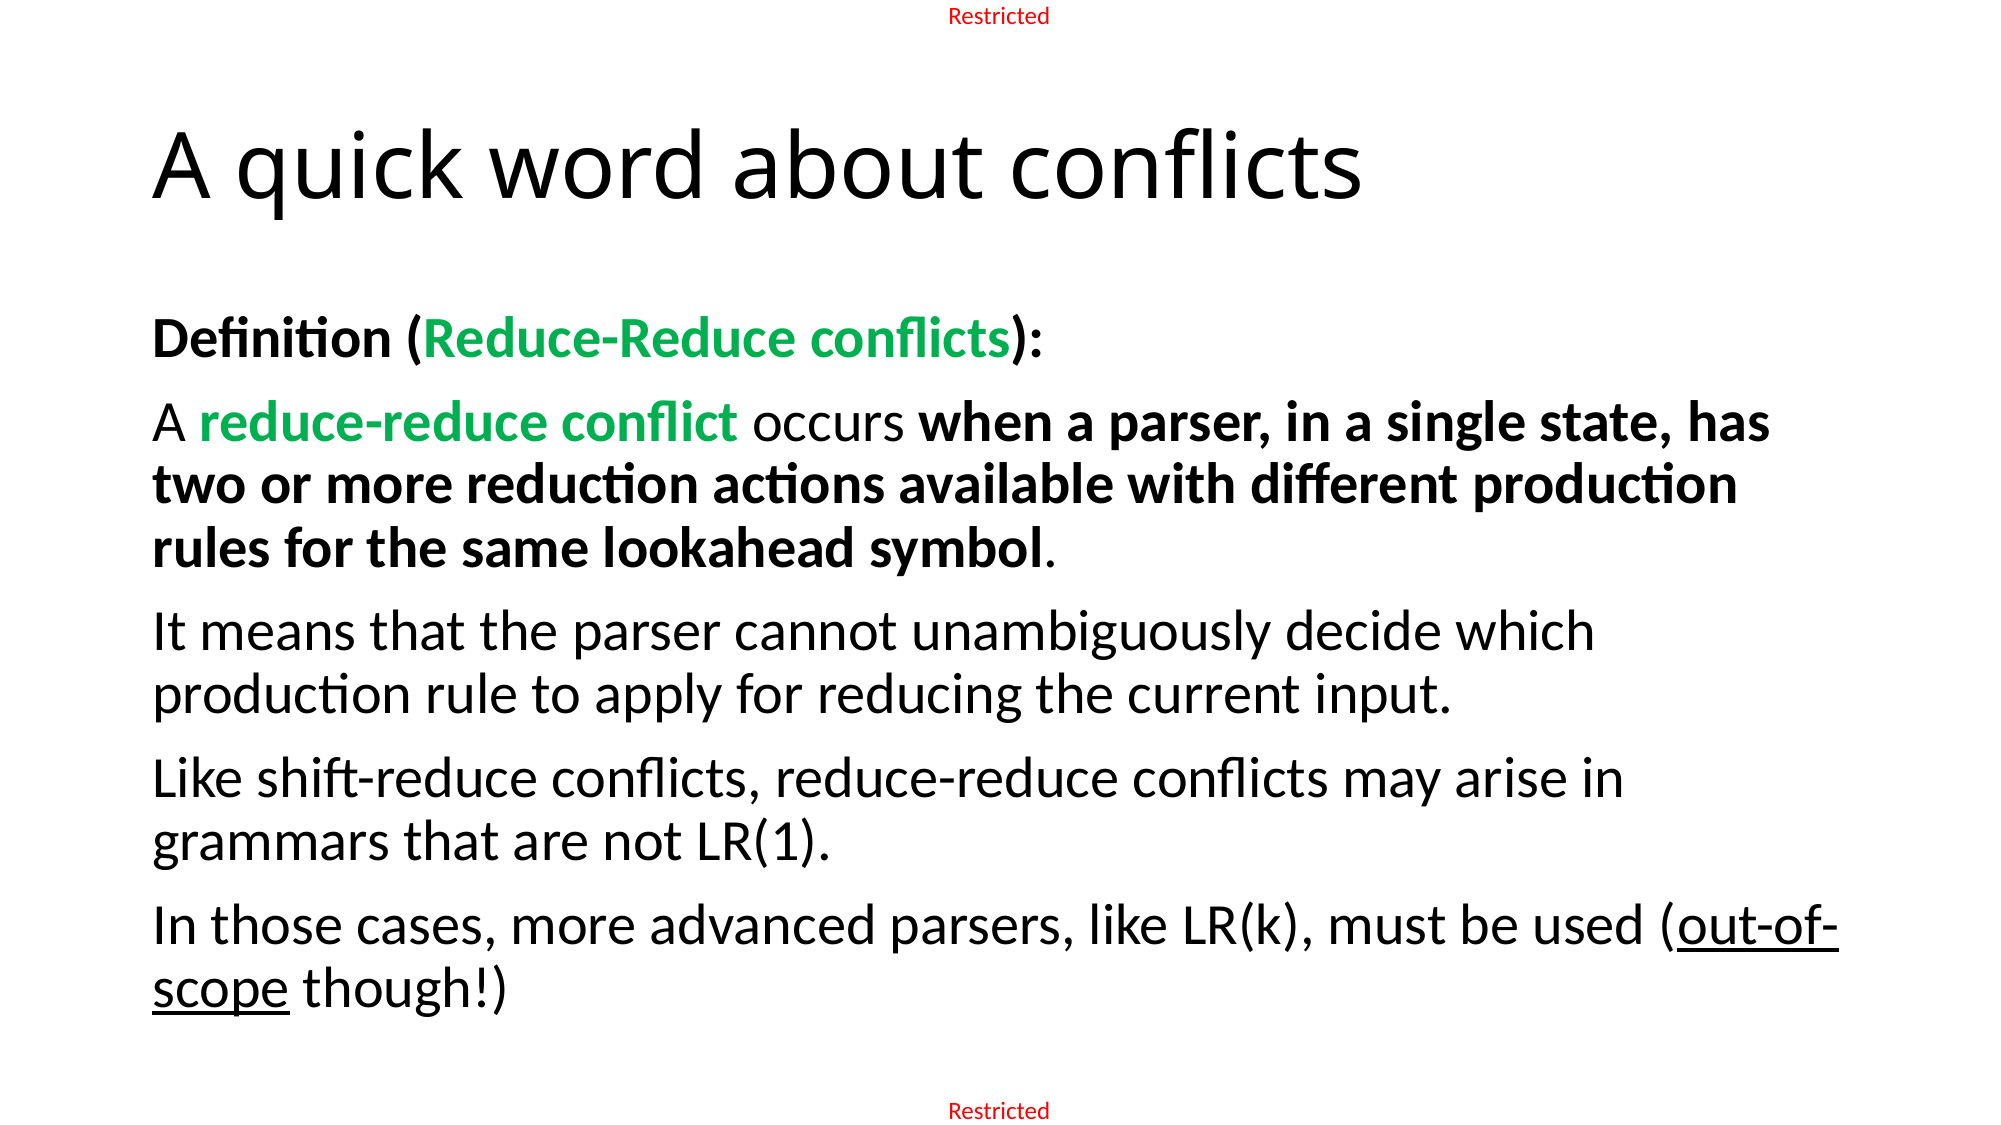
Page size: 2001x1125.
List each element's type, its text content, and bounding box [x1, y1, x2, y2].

title A quick word about conflicts [137, 59, 1863, 278]
list Definition (Reduce-Reduce conflicts): A reduce-reduce conflict occurs when a parser, in a single state, has two or more reduction actions available with different production rules for the same lookahead symbol. It means that the parser cannot unambiguously decide which production rule to apply for reducing the current input. Like shift-reduce conflicts, reduce-reduce conflicts may arise in grammars that are not LR(1). In those cases, more advanced parsers, like LR(k), must be used (out-of-scope though!) [137, 299, 1863, 1125]
